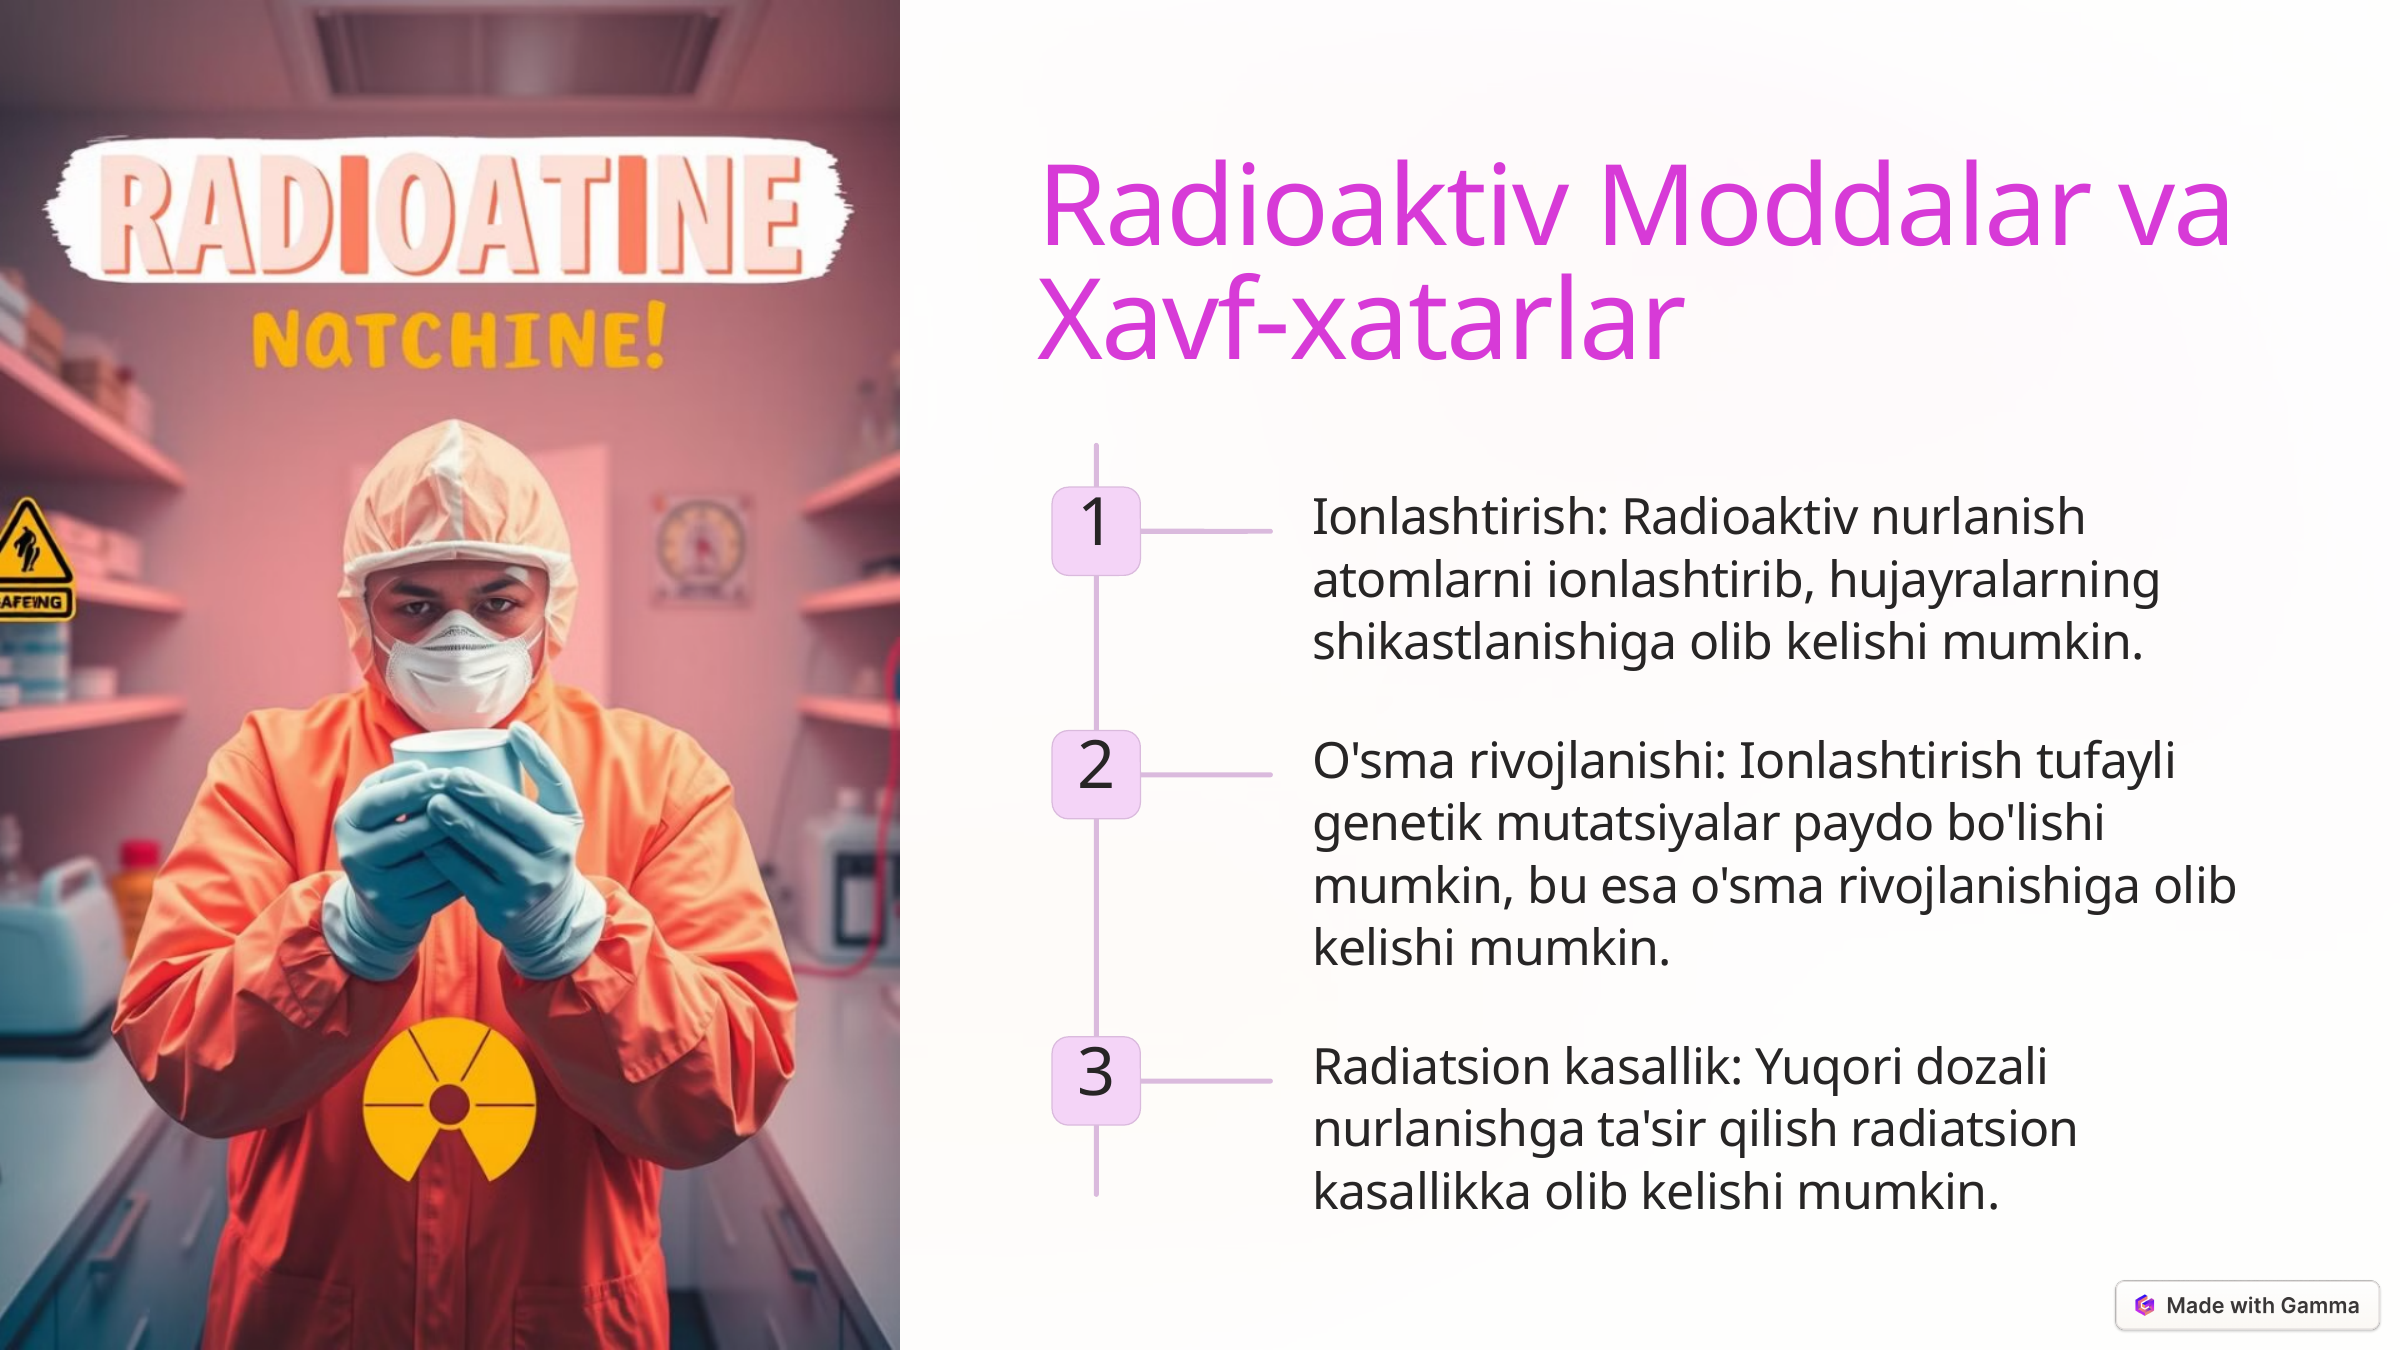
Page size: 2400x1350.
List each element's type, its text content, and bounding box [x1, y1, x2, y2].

text_box O'sma rivojlanishi: Ionlashtirish tufayli genetik mutatsiyalar paydo bo'lishi mumkin, bu esa o'sma rivojlanishiga olib kelishi mumkin. [1312, 725, 2263, 915]
text_box [1052, 1036, 1141, 1126]
text_box [1093, 442, 1099, 487]
text_box 2 [1082, 747, 1111, 803]
text_box [1093, 819, 1099, 1036]
text_box 1 [1082, 503, 1111, 560]
text_box 3 [1082, 1053, 1111, 1109]
text_box [1141, 772, 1273, 778]
picture [0, 0, 900, 1350]
text_box Radiatsion kasallik: Yuqori dozali nurlanishga ta'sir qilish radiatsion kasallikka olib kelishi mumkin. [1312, 1031, 2263, 1158]
text_box [1093, 576, 1099, 730]
text_box [1052, 730, 1141, 819]
text_box [1093, 1126, 1099, 1197]
text_box [1141, 1078, 1273, 1084]
text_box [1141, 528, 1273, 534]
text_box [1052, 487, 1141, 576]
picture [2106, 1271, 2389, 1339]
text_box Radioaktiv Moddalar va Xavf-xatarlar [1037, 153, 2263, 385]
text_box Ionlashtirish: Radioaktiv nurlanish atomlarni ionlashtirib, hujayralarning shikastlanishiga olib kelishi mumkin. [1312, 482, 2263, 608]
